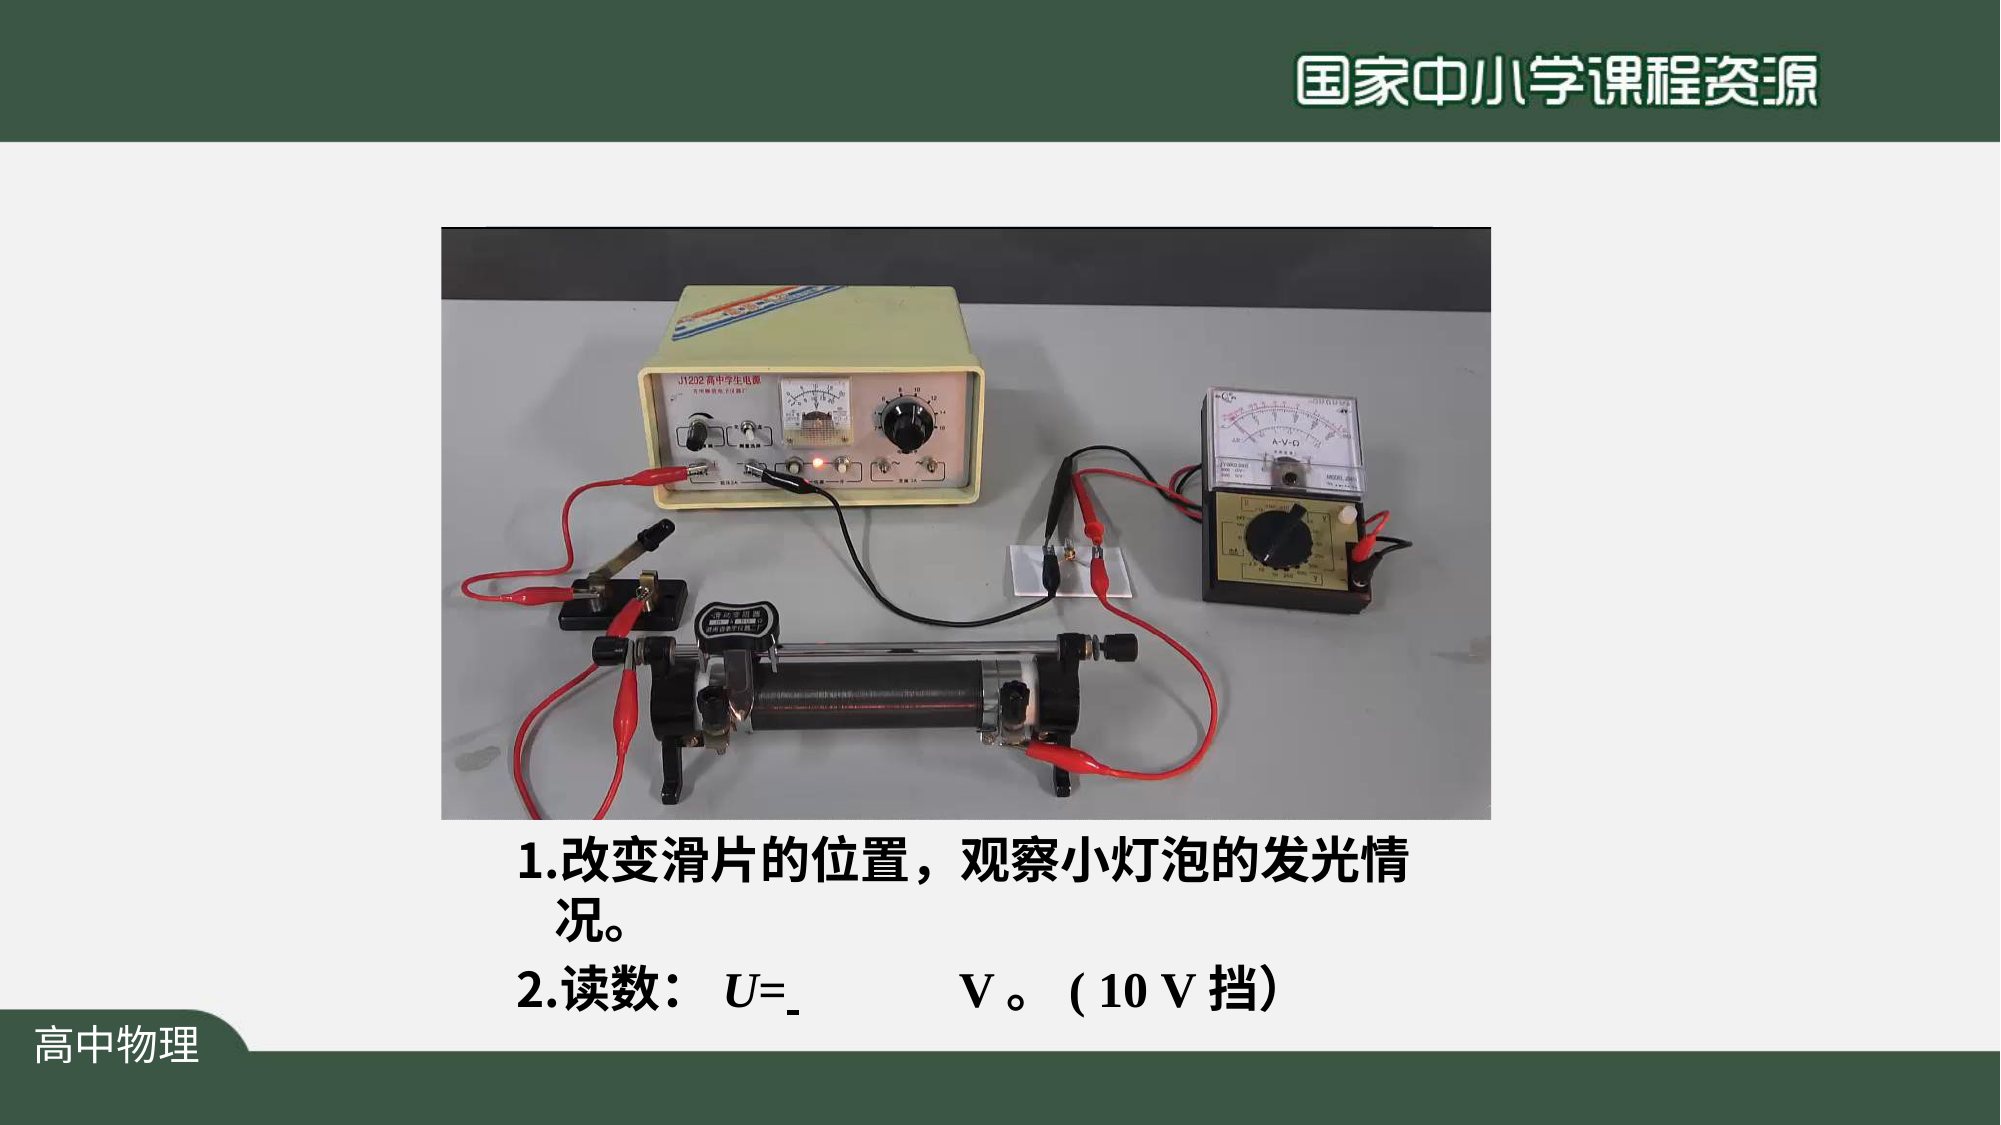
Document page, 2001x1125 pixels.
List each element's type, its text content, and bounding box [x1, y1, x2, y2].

text_box 改变滑片的位置，观察小灯泡的发光情况。 读数：U= V。( 10 V挡） [514, 818, 1509, 1018]
picture [0, 0, 2000, 1125]
footer 高中物理 [31, 1013, 202, 1125]
text_box [441, 227, 1492, 820]
